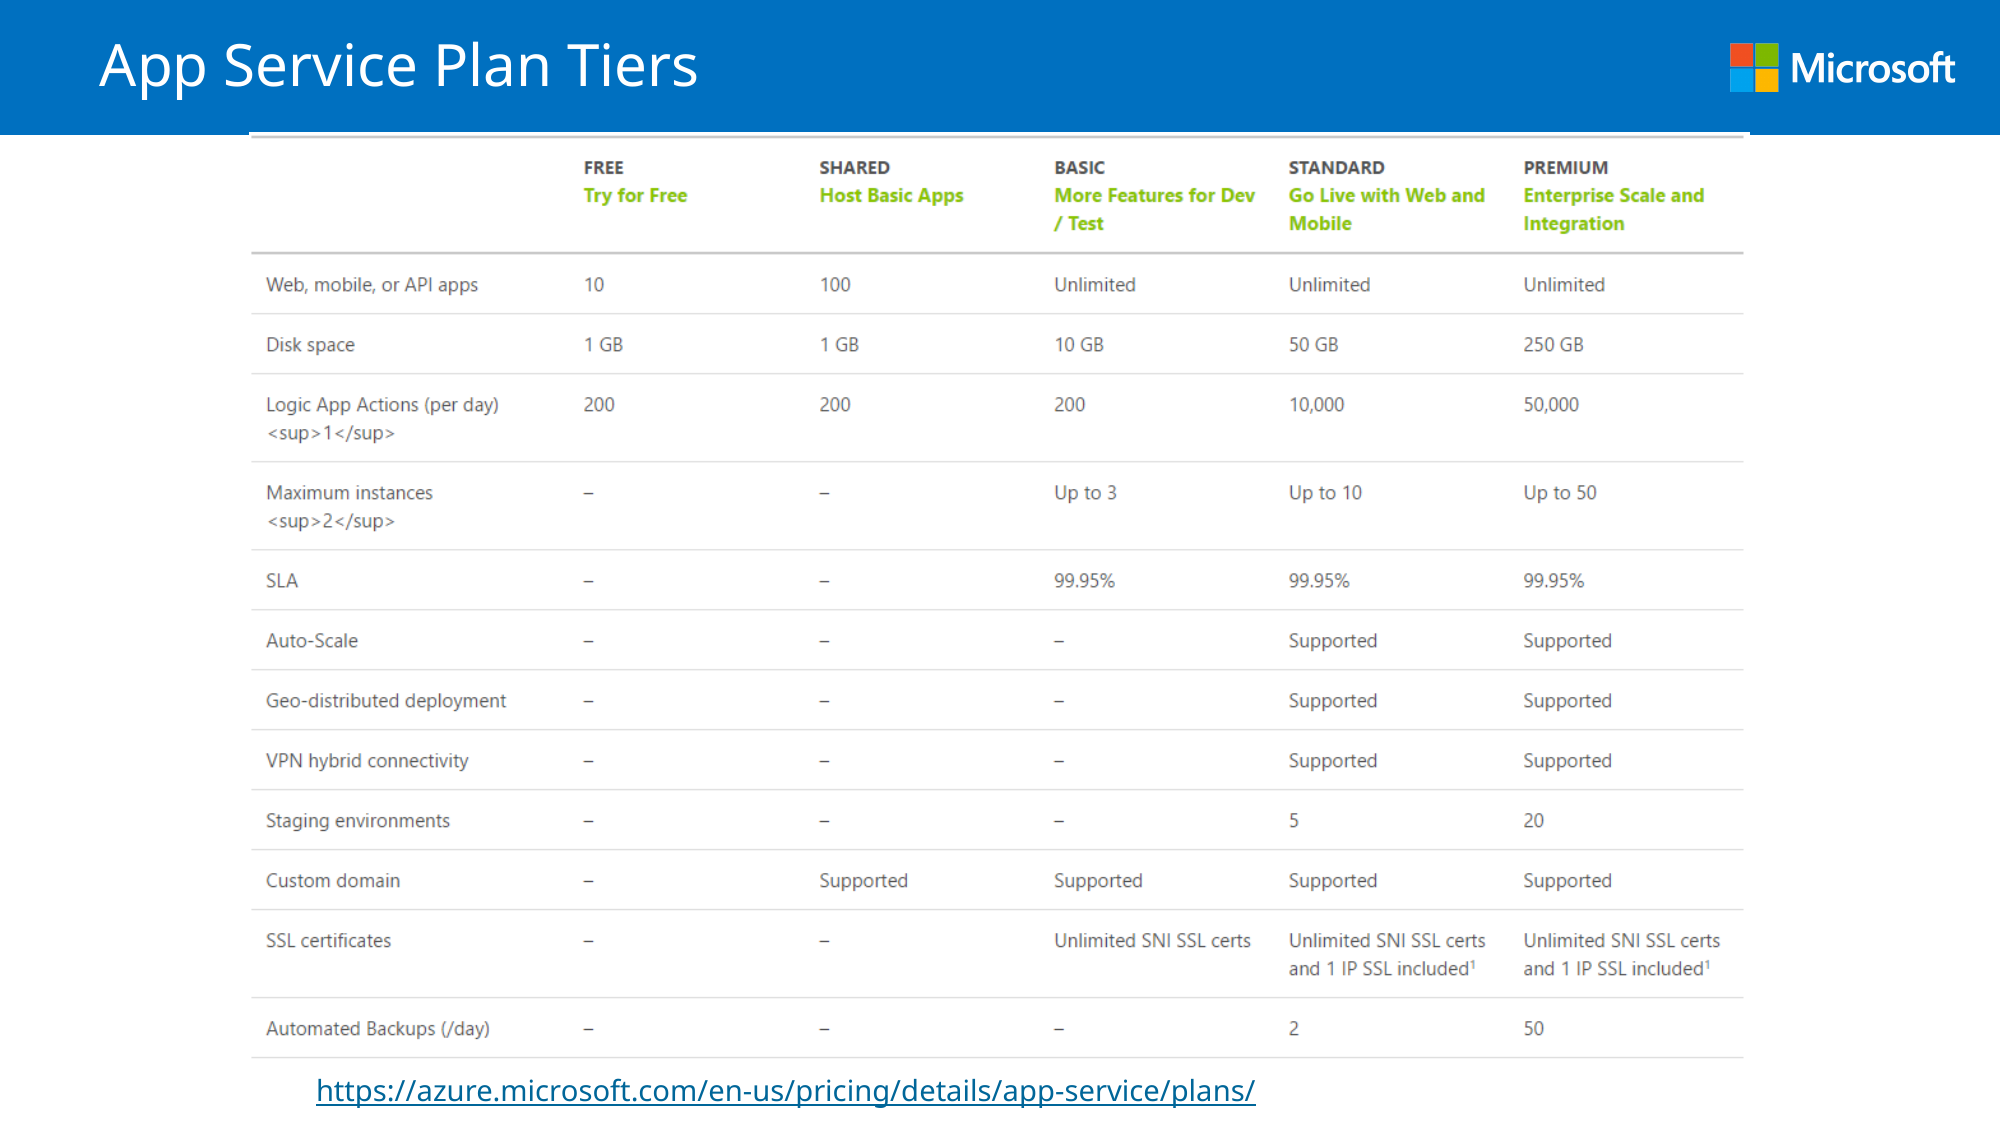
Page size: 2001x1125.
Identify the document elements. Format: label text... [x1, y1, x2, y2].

picture [249, 132, 1751, 1066]
text_box https://azure.microsoft.com/en-us/pricing/details/app-service/plans/ [301, 1073, 1750, 1120]
title App Service Plan Tiers [99, 0, 1901, 136]
picture [1901, 14, 1986, 121]
